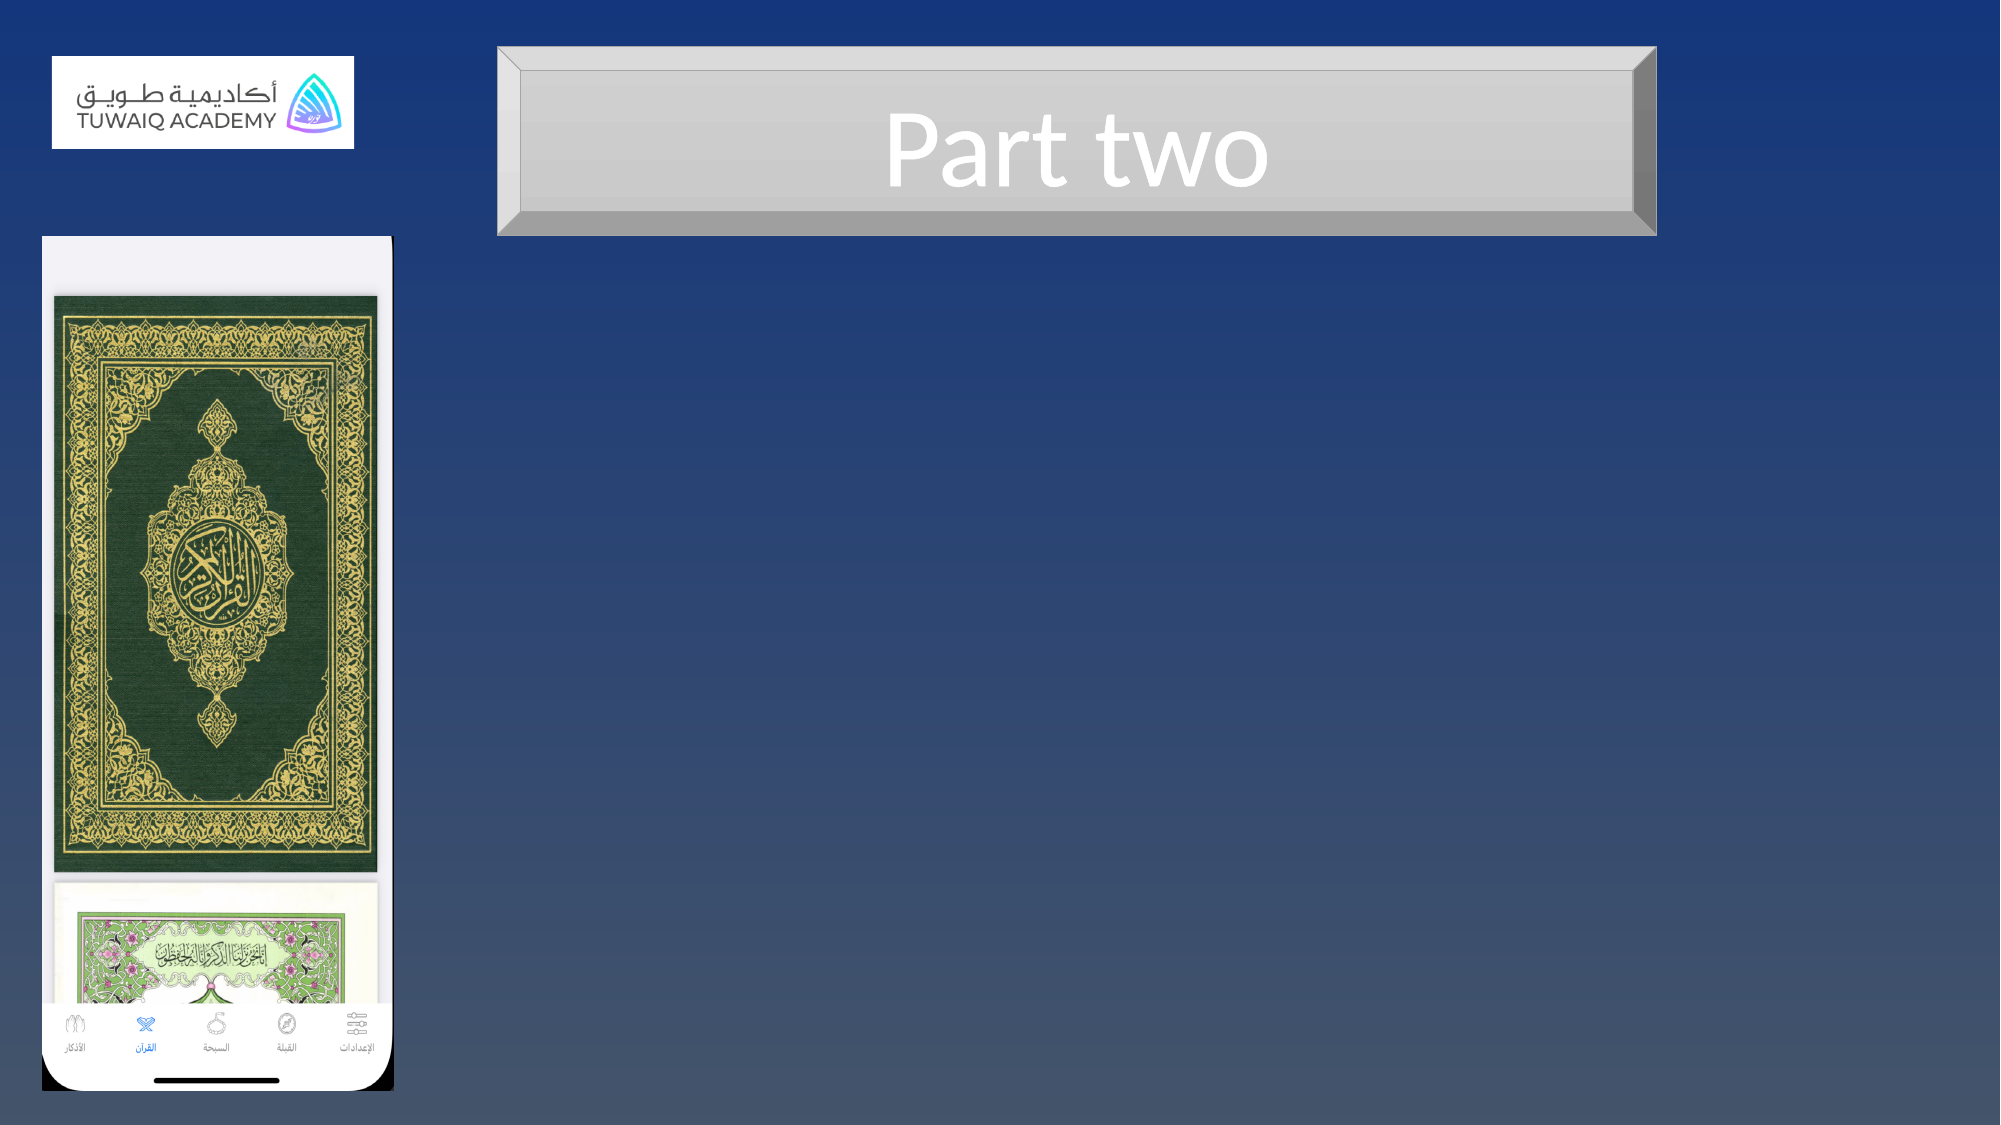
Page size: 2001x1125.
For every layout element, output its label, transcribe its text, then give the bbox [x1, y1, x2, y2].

text_box Part two [496, 46, 1657, 236]
picture [51, 56, 355, 149]
picture [42, 236, 394, 1091]
